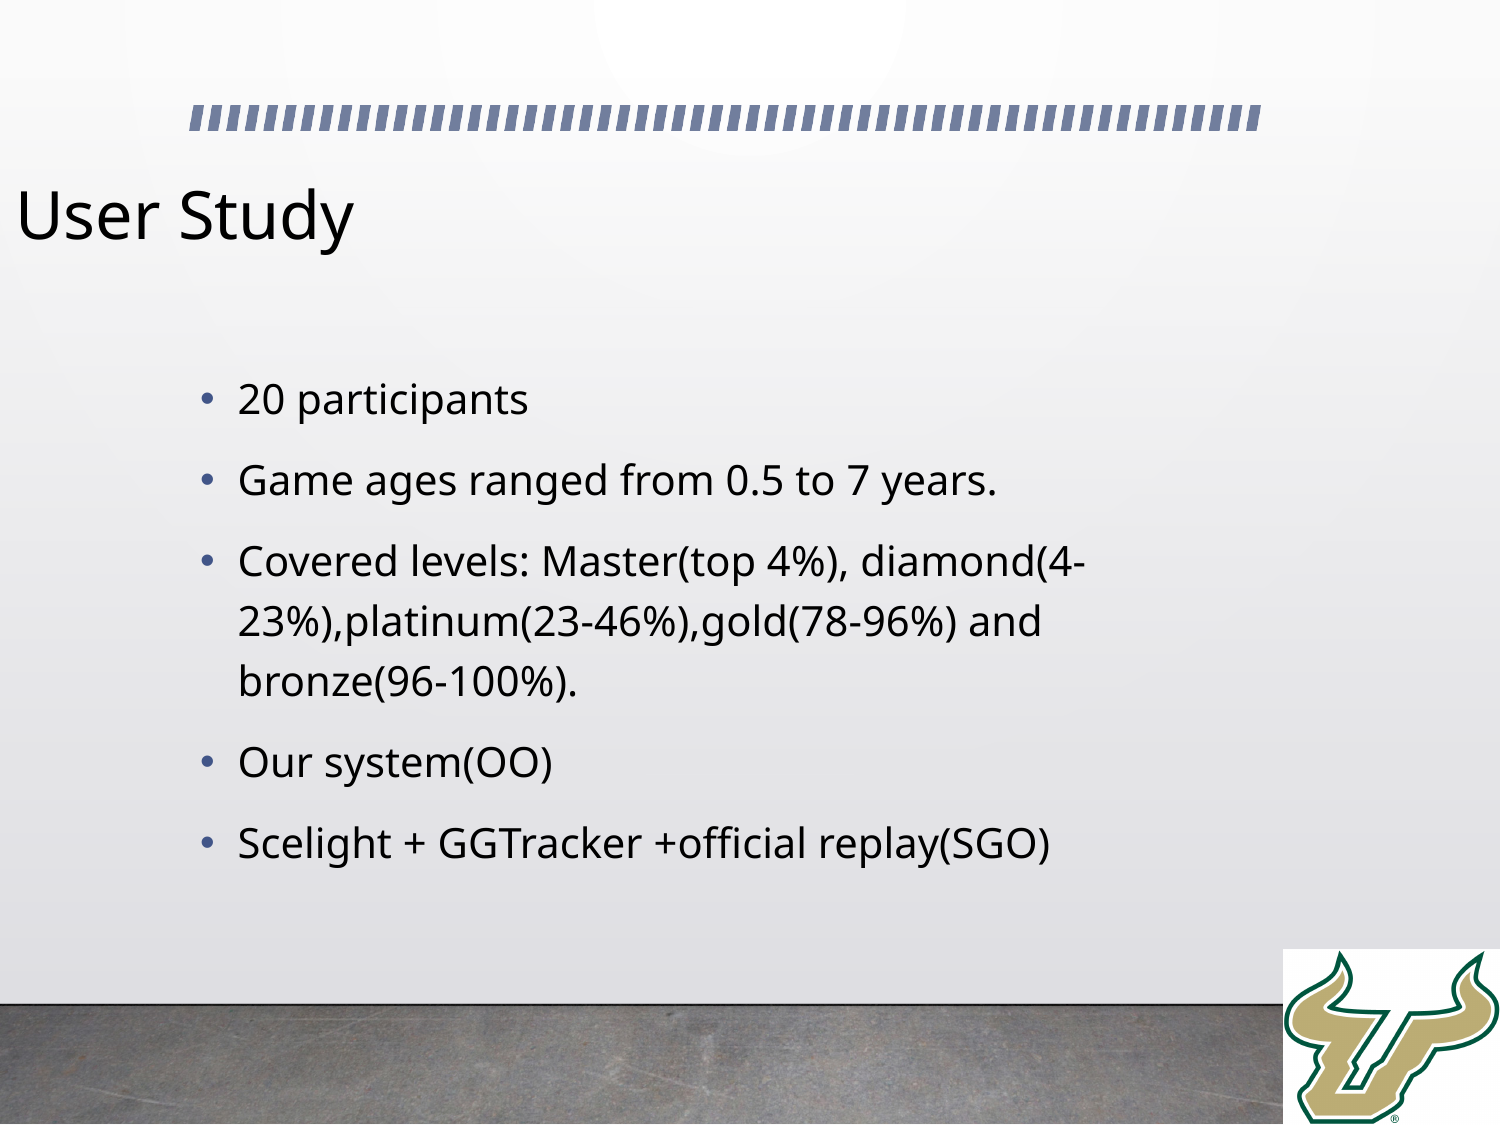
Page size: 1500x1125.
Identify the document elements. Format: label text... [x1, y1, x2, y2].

title User Study [0, 174, 1078, 348]
picture [0, 949, 1500, 1125]
list 20 participants Game ages ranged from 0.5 to 7 years. Covered levels: Master(top 4%), diamond(4-23%),platinum(23-46%),gold(78-96%) and bronze(96-100%). Our system(OO) Scelight + GGTracker +official replay(SGO) [185, 355, 1264, 895]
